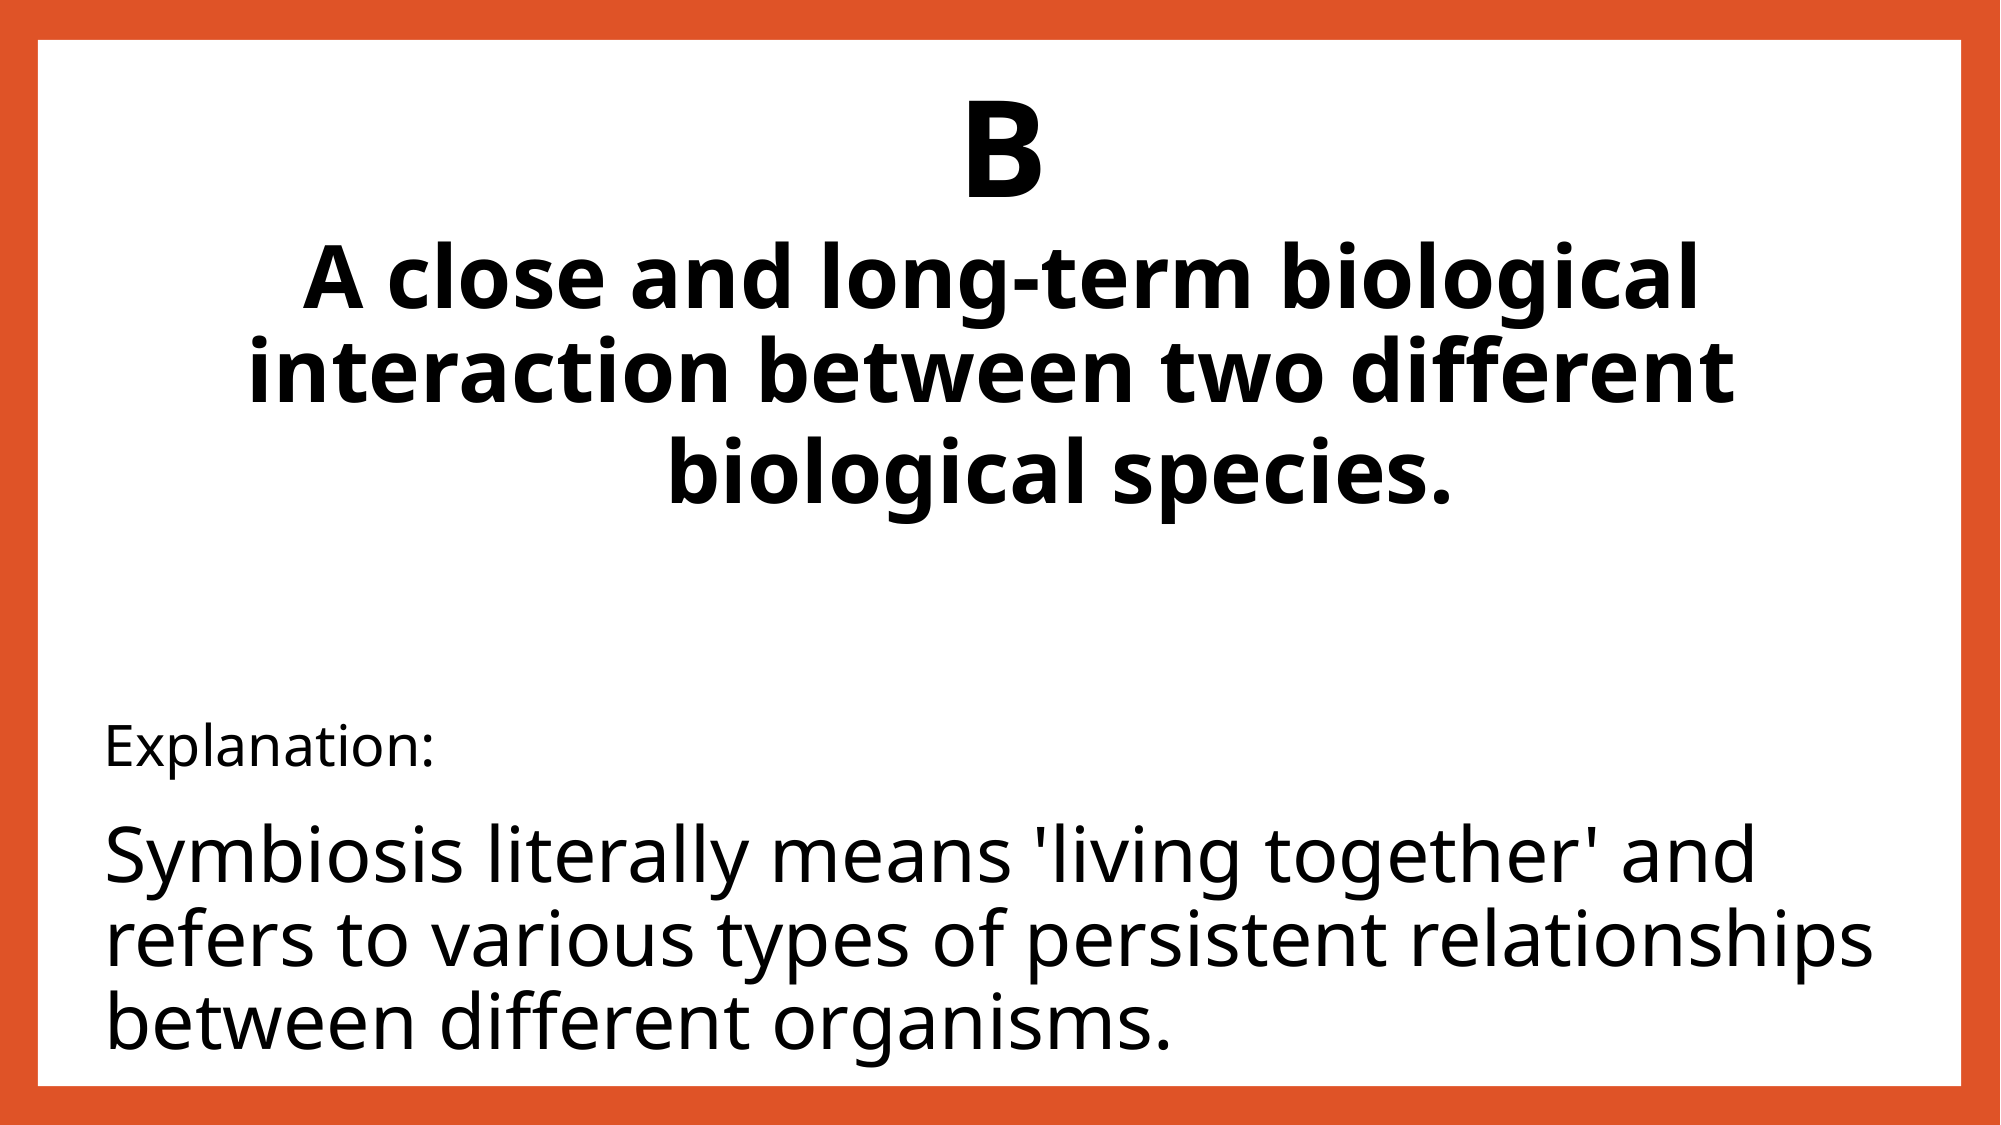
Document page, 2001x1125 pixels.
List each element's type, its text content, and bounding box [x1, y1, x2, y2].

list B A close and long-term biological interaction between two different biological species. [47, 73, 1959, 690]
text_box Explanation: [89, 709, 545, 789]
text_box Symbiosis literally means 'living together' and refers to various types of persistent relationships between different organisms. [89, 808, 2000, 1074]
